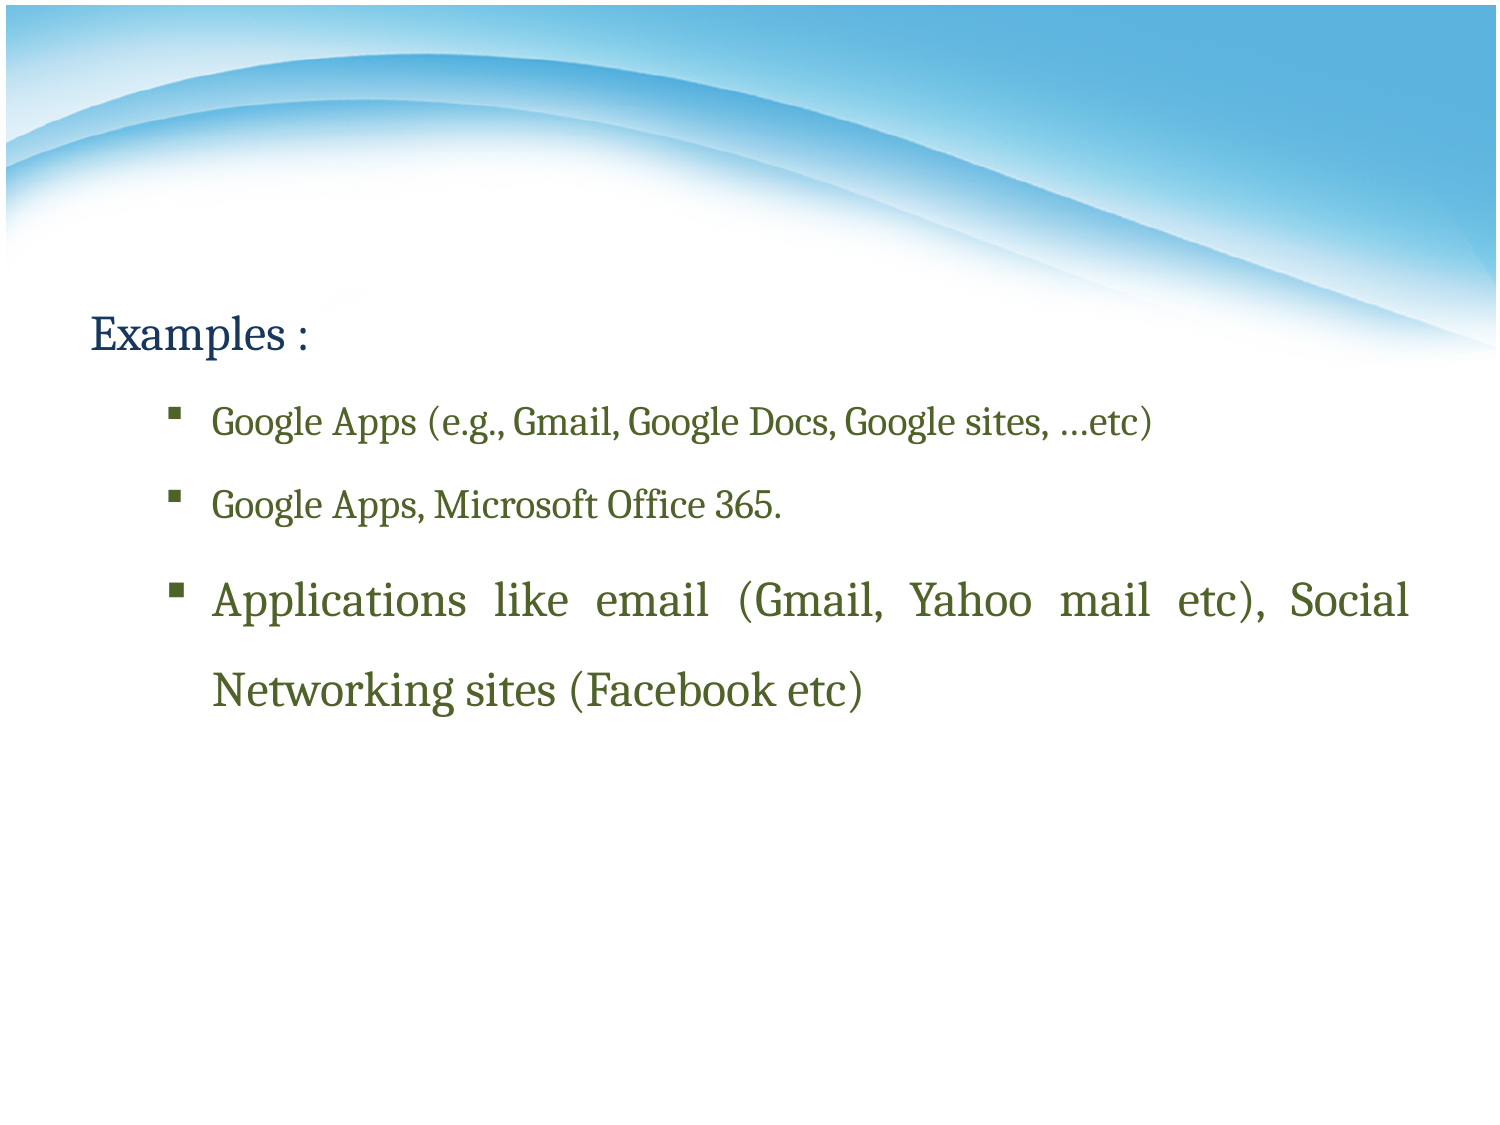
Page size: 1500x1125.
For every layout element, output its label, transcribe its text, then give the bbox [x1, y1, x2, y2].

picture [0, 0, 1500, 1125]
list Examples : Google Apps (e.g., Gmail, Google Docs, Google sites, …etc) Google Apps, Microsoft Office 365. Applications like email (Gmail, Yahoo mail etc), Social Networking sites (Facebook etc) [75, 262, 1425, 1005]
